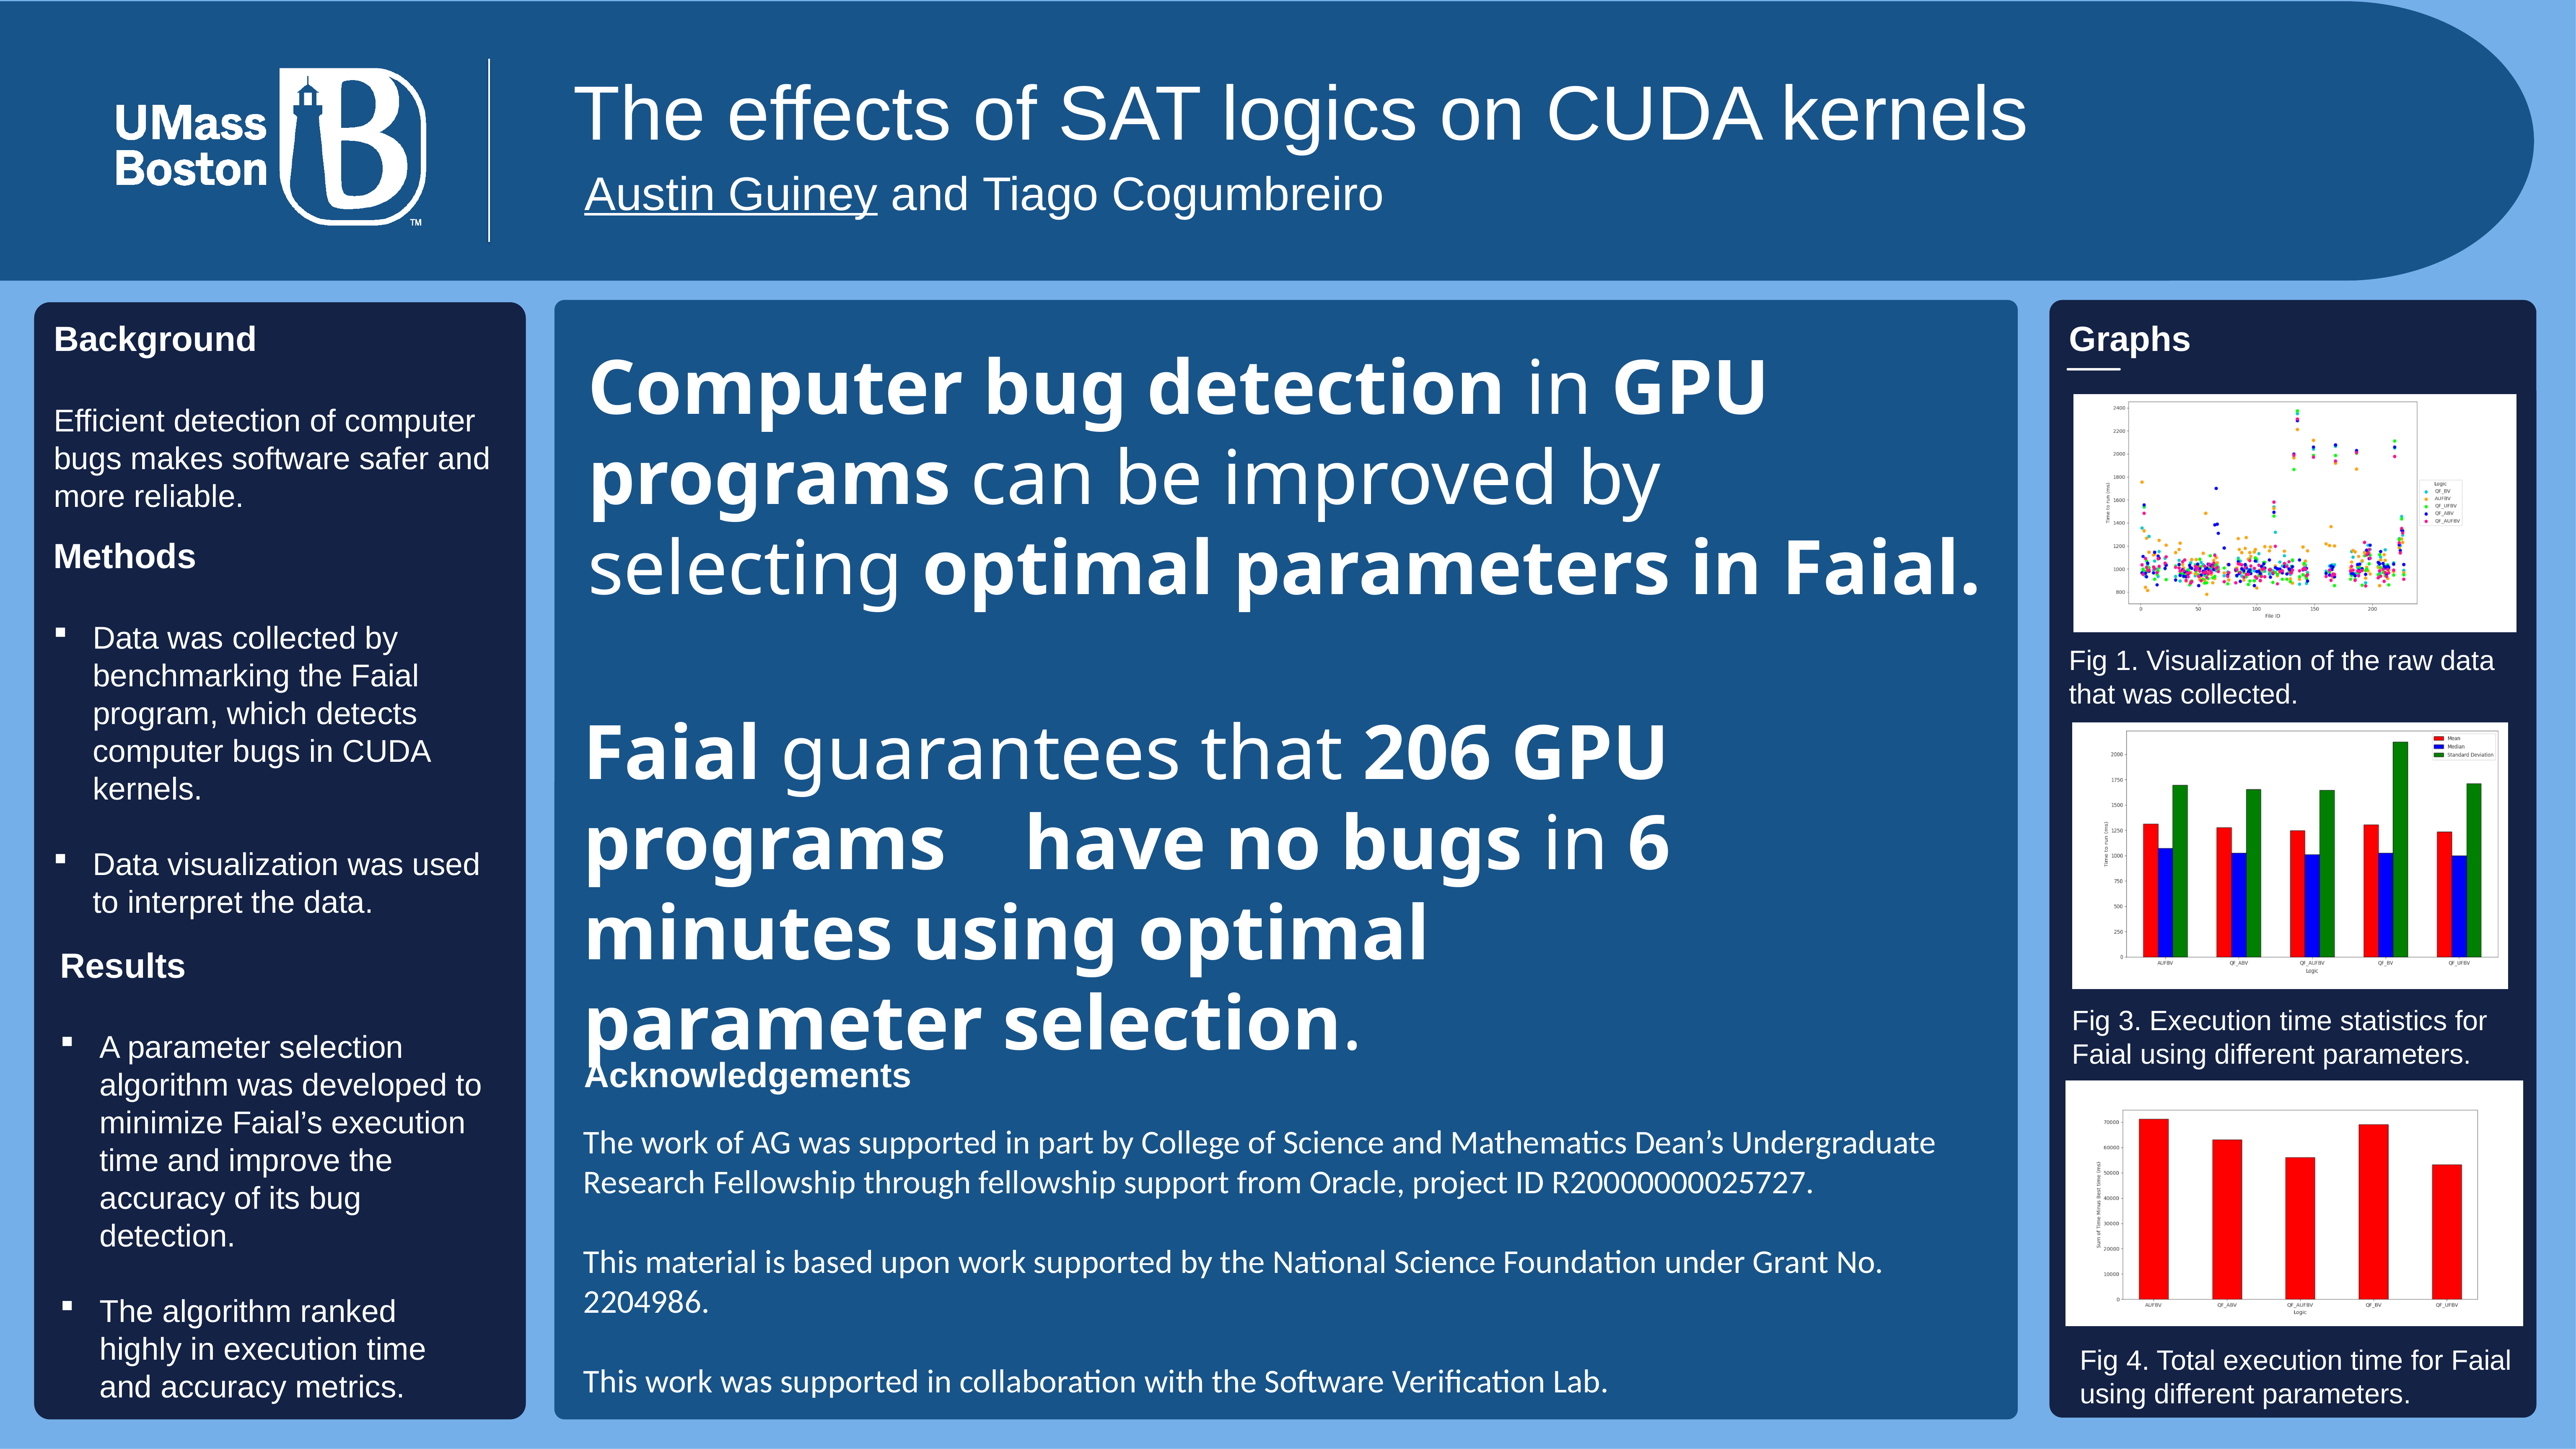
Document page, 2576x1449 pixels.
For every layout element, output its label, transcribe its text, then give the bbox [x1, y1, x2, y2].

text_box Results A parameter selection algorithm was developed to minimize Faial’s execution time and improve the accuracy of its bug detection. The algorithm ranked highly in execution time and accuracy metrics. [54, 940, 490, 1407]
picture [2065, 1080, 2523, 1327]
text_box [0, 0, 2576, 1449]
text_box Fig 3. Execution time statistics for Faial using different parameters. [2065, 999, 2516, 1073]
text_box [2048, 306, 2537, 1419]
picture [2073, 394, 2516, 632]
text_box Fig 1. Visualization of the raw data that was collected. [2063, 639, 2520, 713]
picture [2072, 722, 2509, 989]
text_box [2065, 367, 2122, 371]
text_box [0, 1, 2535, 302]
text_box Graphs [2063, 313, 2523, 361]
text_box Acknowledgements [578, 1049, 1973, 1098]
text_box [33, 306, 527, 1420]
text_box Faial guarantees that 206 GPU programs have no bugs in 6 minutes using optimal parameter selection. [577, 701, 1990, 989]
text_box The work of AG was supported in part by College of Science and Mathematics Dean’s Undergraduate Research Fellowship through fellowship support from Oracle, project ID R20000000025727. This material is based upon work supported by the National Science Foundation under Grant No. 2204986. This work was supported in collaboration with the Software Verification Lab. [577, 1117, 1986, 1402]
text_box Computer bug detection in GPU programs can be improved by selecting optimal parameters in Faial. [581, 336, 1995, 624]
text_box Fig 4. Total execution time for Faial using different parameters. [2073, 1339, 2531, 1412]
text_box [553, 306, 2019, 1420]
text_box Background Efficient detection of computer bugs makes software safer and more reliable. [47, 313, 508, 517]
picture [86, 59, 489, 240]
text_box Methods Data was collected by benchmarking the Faial program, which detects computer bugs in CUDA kernels. Data visualization was used to interpret the data. [47, 530, 508, 922]
